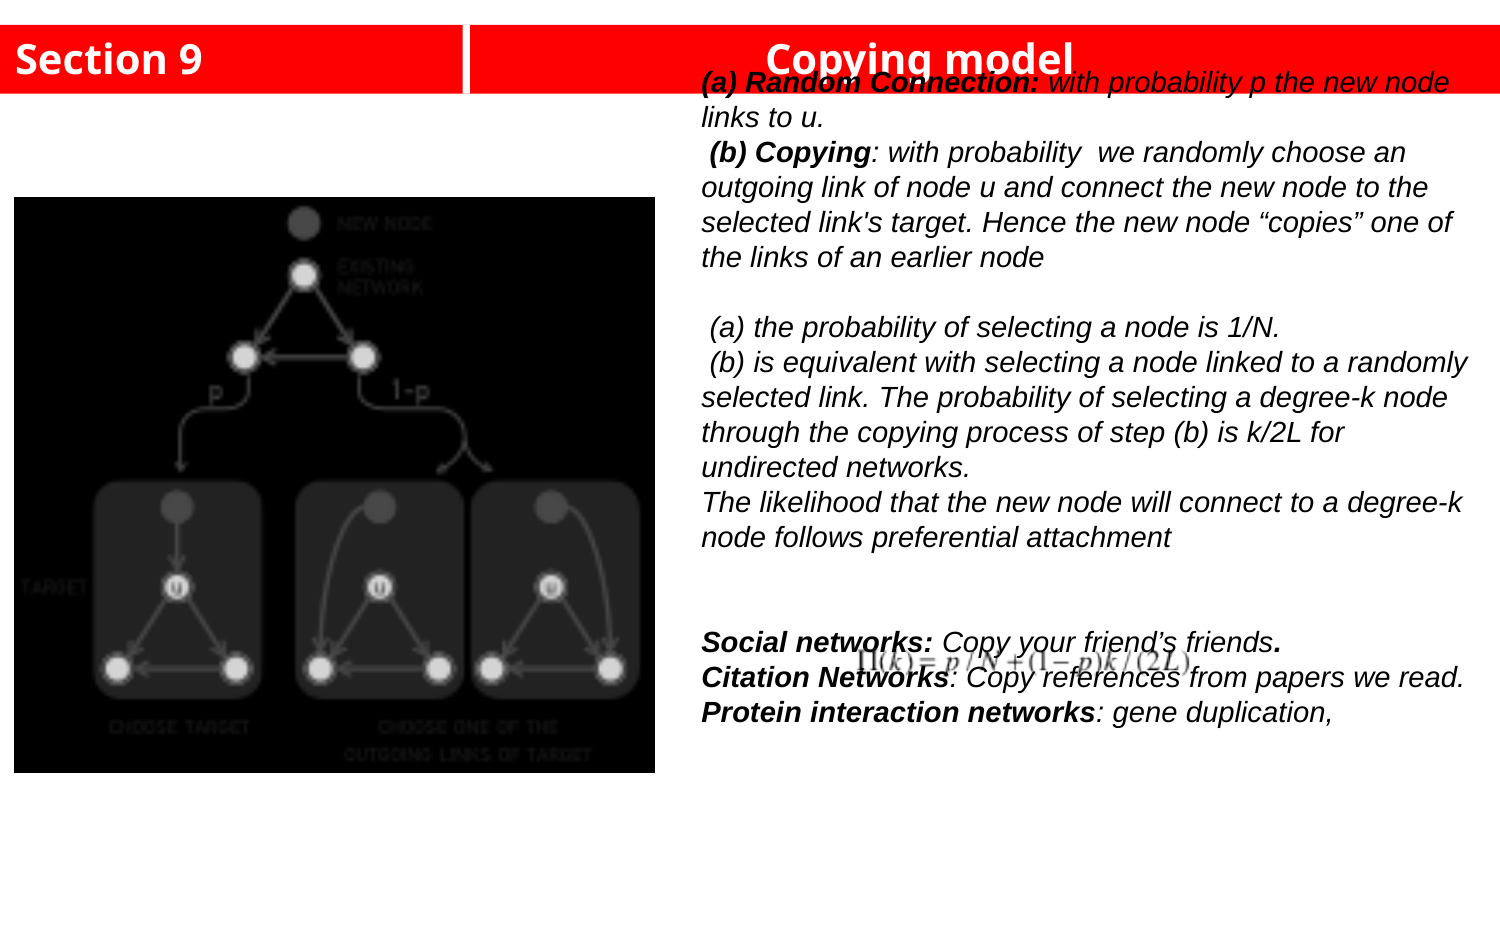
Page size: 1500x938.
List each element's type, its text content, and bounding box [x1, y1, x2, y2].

text_box [462, 24, 470, 94]
picture [14, 197, 656, 774]
picture [853, 645, 1194, 682]
text_box Section 9 Copying model [0, 24, 462, 94]
text_box (a) Random Connection: with probability p the new node links to u. (b) Copying: with probability we randomly choose an outgoing link of node u and connect the new node to the selected link's target. Hence the new node “copies” one of the links of an earlier node (a) the probability of selecting a node is 1/N. (b) is equivalent with selecting a node linked to a randomly selected link. The probability of selecting a degree-k node through the copying process of step (b) is k/2L for undirected networks. The likelihood that the new node will connect to a degree-k node follows preferential attachment Social networks: Copy your friend’s friends. Citation Networks: Copy references from papers we read. Protein interaction networks: gene duplication, [686, 56, 1500, 736]
text_box Section 9 Copying model [470, 24, 1500, 94]
